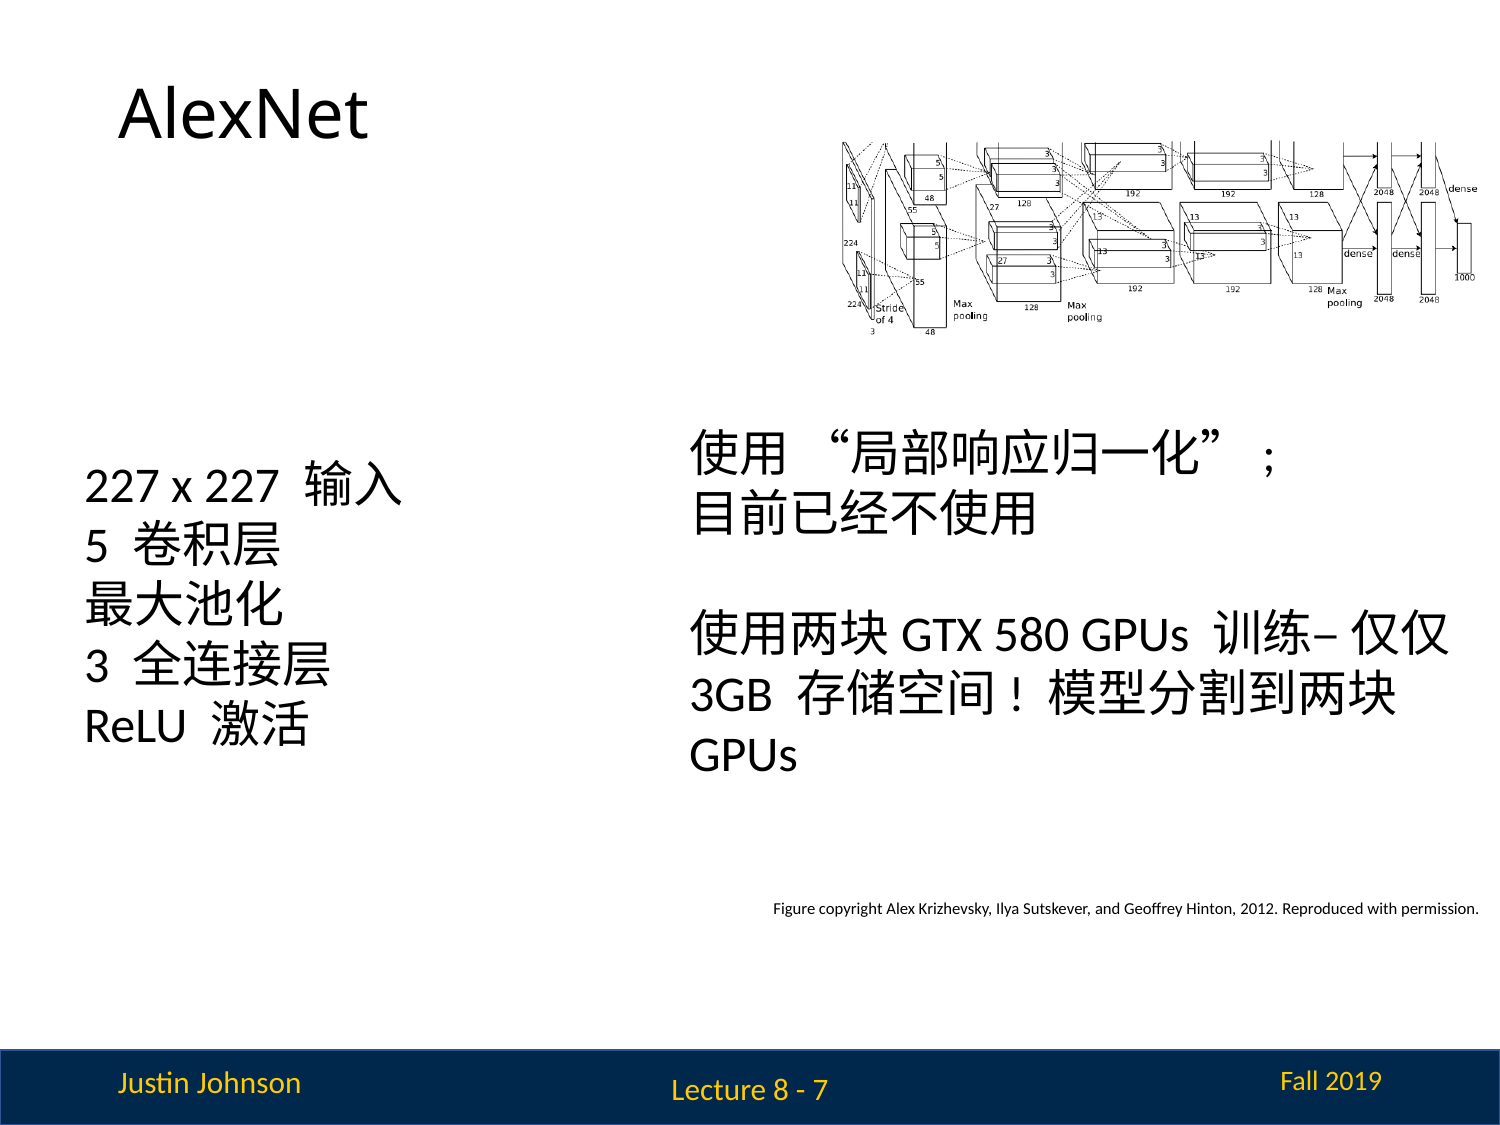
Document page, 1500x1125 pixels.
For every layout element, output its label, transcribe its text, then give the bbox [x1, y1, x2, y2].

title AlexNet [103, 59, 1397, 173]
text_box Figure copyright Alex Krizhevsky, Ilya Sutskever, and Geoffrey Hinton, 2012. Reproduced with permission. [758, 889, 1500, 923]
slide_number Lecture 8 - 7 [547, 1057, 953, 1118]
picture [830, 140, 1490, 341]
text_box 227 x 227 输入 5 卷积层 最大池化 3 全连接层 ReLU 激活 [69, 444, 418, 760]
text_box 使用 “局部响应归一化”; 目前已经不使用 使用两块GTX 580 GPUs 训练– 仅仅3GB 存储空间! 模型分割到两块GPUs [674, 414, 1480, 790]
